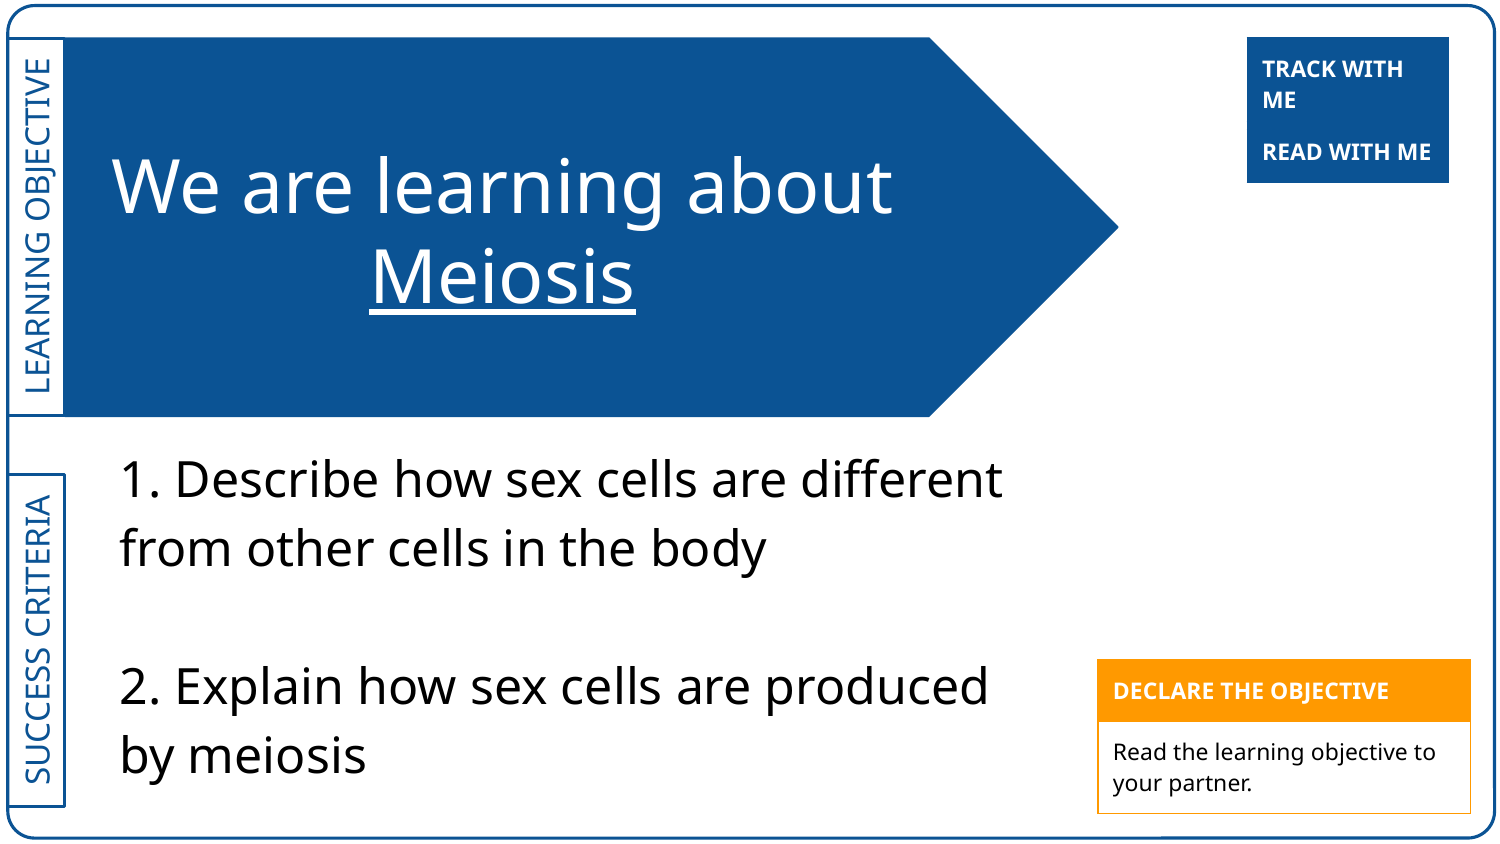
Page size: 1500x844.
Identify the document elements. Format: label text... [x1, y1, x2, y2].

list 1. Describe how sex cells are different from other cells in the body 2. Explain how sex cells are produced by meiosis [85, 445, 1033, 776]
title We are learning about Meiosis [87, 78, 918, 380]
table_cell Read the learning objective to your partner. [1099, 722, 1470, 813]
table_header TRACK WITH ME [1248, 38, 1447, 121]
table_header READ WITH ME [1248, 122, 1447, 182]
table_header DECLARE THE OBJECTIVE [1099, 661, 1470, 721]
